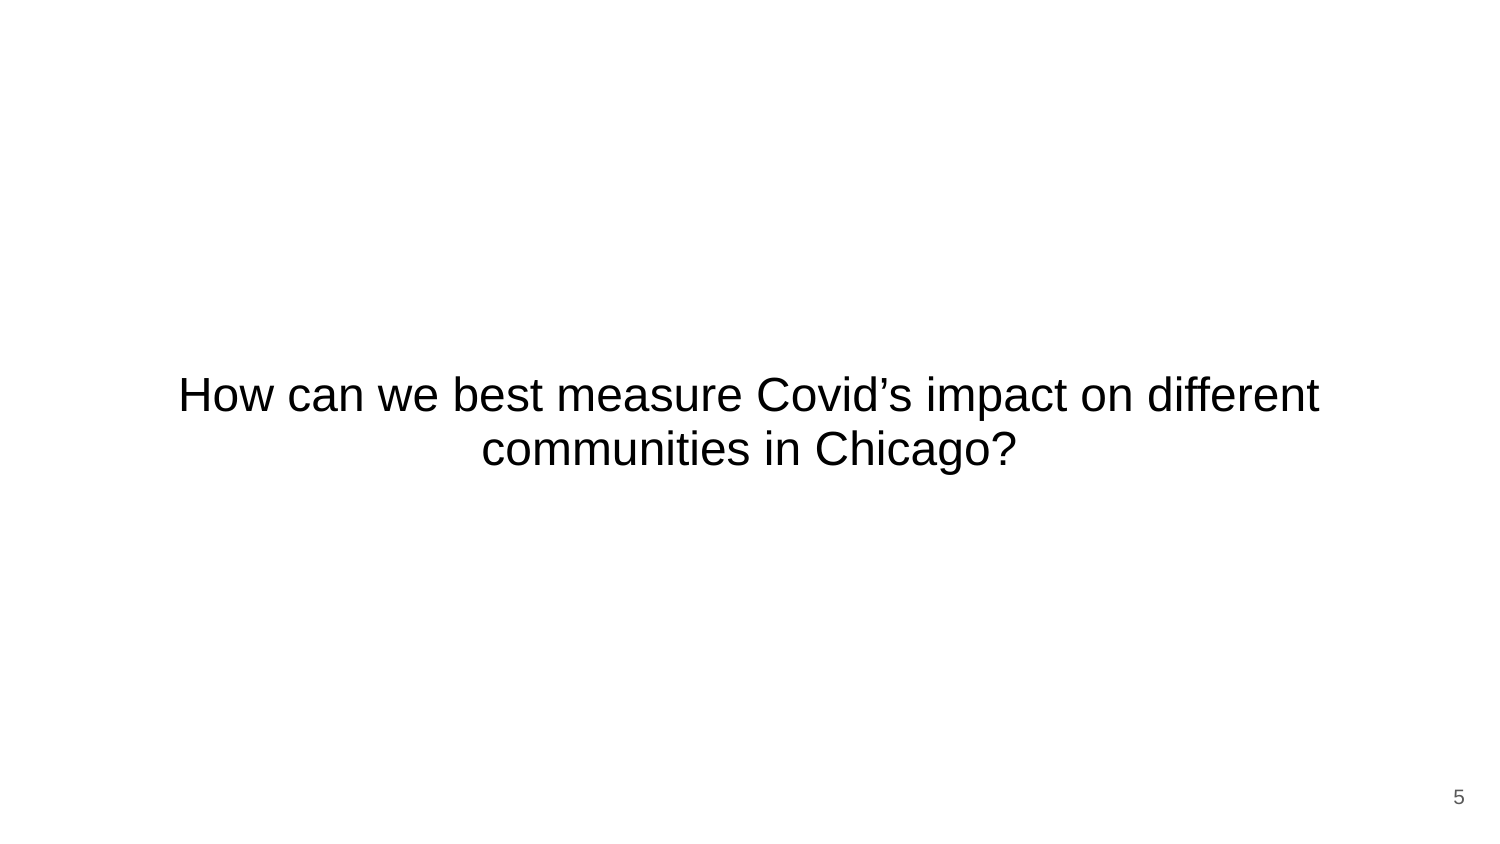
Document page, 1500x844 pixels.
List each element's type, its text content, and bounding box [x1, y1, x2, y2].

title How can we best measure Covid’s impact on different communities in Chicago? [51, 352, 1449, 491]
slide_number ‹#› [1389, 764, 1480, 830]
